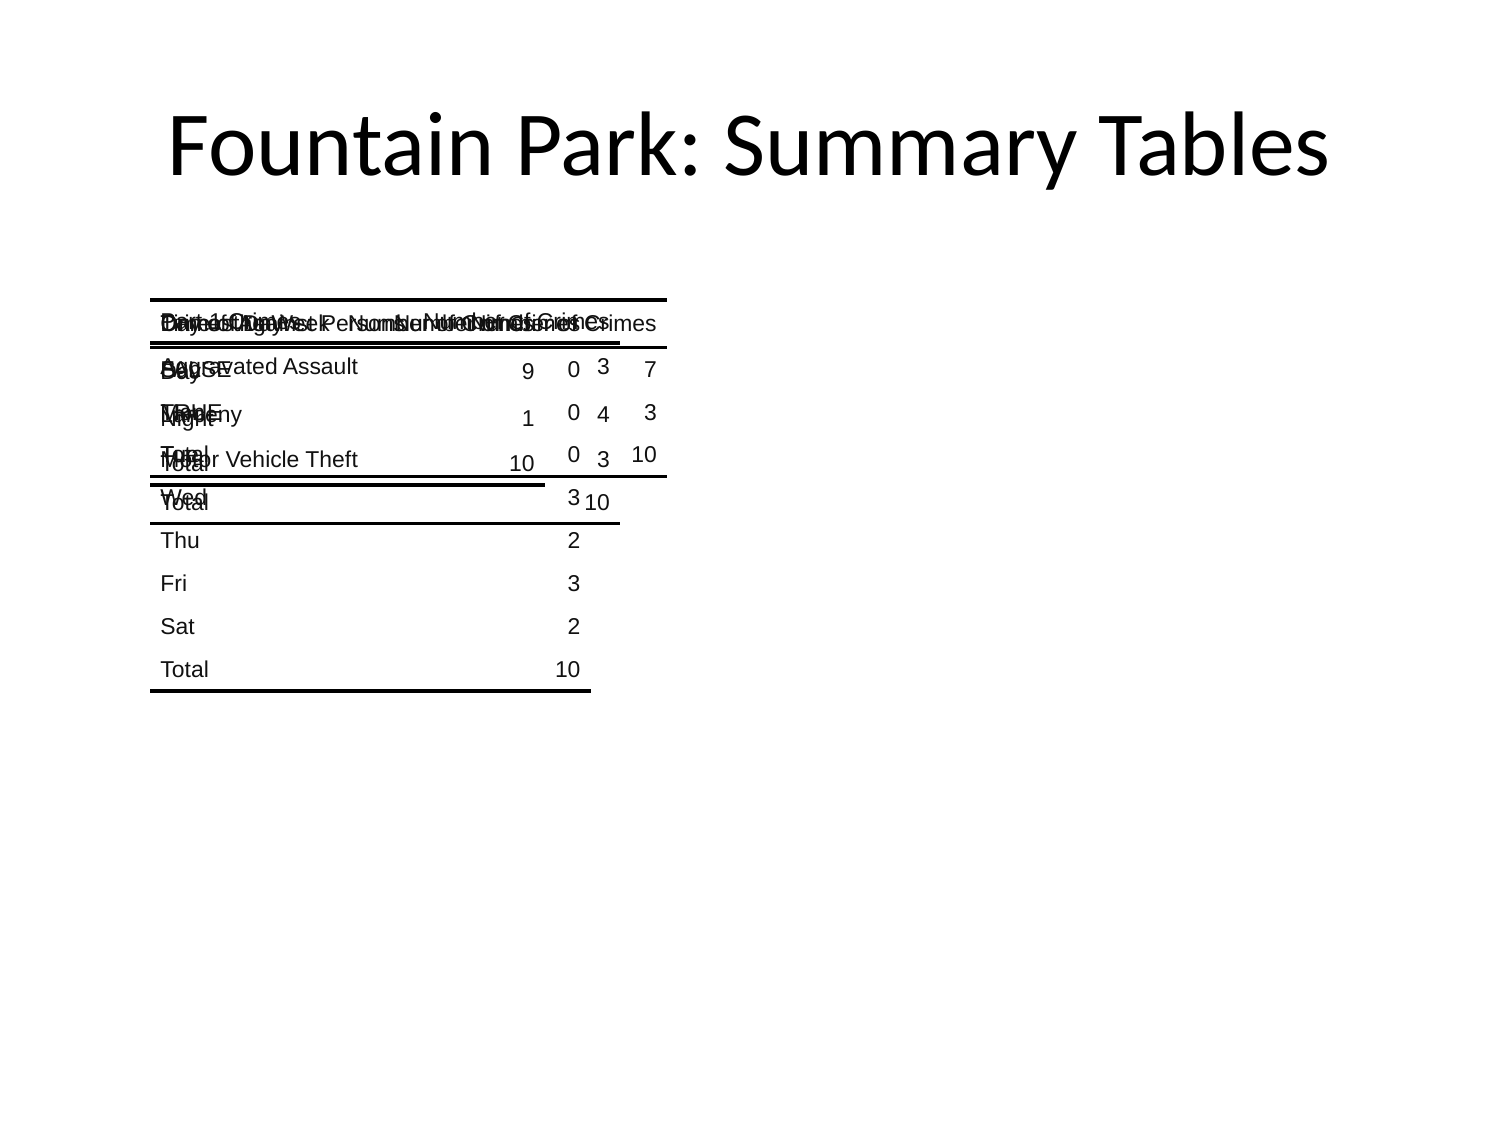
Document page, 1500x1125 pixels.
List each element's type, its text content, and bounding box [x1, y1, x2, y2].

table_cell 1 [316, 395, 545, 442]
table_cell 3 [545, 391, 667, 434]
table_cell Total [150, 648, 362, 689]
table_cell 3 [362, 478, 591, 519]
table_cell 10 [362, 648, 591, 689]
table_cell Fri [150, 562, 362, 605]
table_cell Day [150, 349, 316, 395]
table_cell Wed [150, 487, 362, 519]
title Fountain Park: Summary Tables [75, 45, 1425, 233]
table_cell 10 [591, 481, 620, 522]
table_cell Night [150, 395, 316, 442]
table_header Number of Crimes [316, 302, 545, 346]
table_header Number of Crimes [545, 302, 667, 346]
table_cell Sat [150, 605, 362, 648]
table_cell Thu [150, 519, 362, 562]
table_cell 3 [362, 562, 591, 605]
table_cell Total [150, 442, 316, 483]
table_cell 10 [545, 434, 667, 475]
table_cell 2 [362, 519, 591, 562]
table_cell 2 [362, 605, 591, 648]
table_cell 10 [316, 442, 545, 483]
table_cell 7 [545, 349, 667, 391]
table_header Time of Day [150, 302, 316, 346]
table_cell 9 [316, 349, 545, 395]
